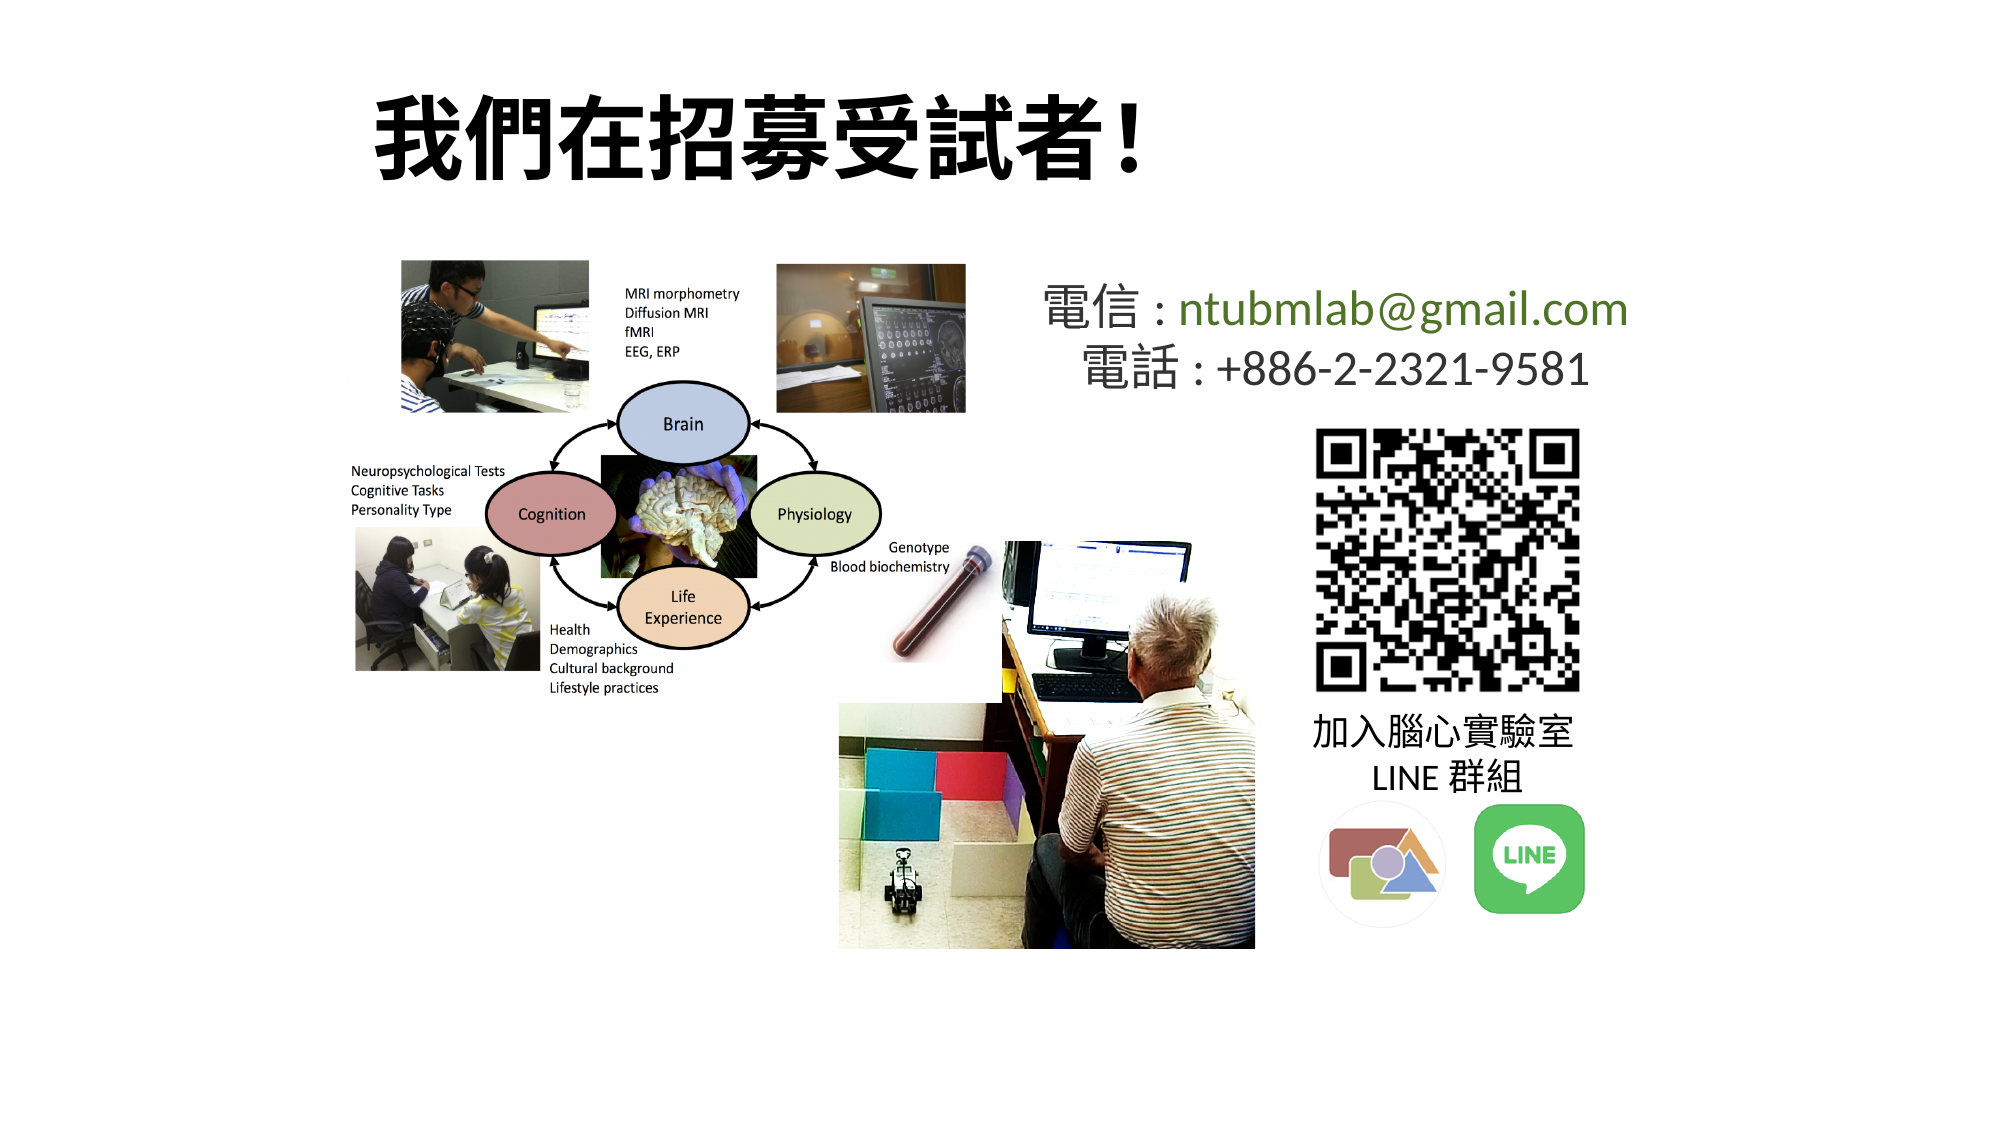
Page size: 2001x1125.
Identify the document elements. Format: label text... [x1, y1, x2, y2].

text_box 加入腦心實驗室LINE群組 [1290, 700, 1606, 806]
picture [1466, 796, 1589, 920]
text_box 電信: ntubmlab@gmail.com 電話: +886-2-2321-9581 [1004, 242, 1667, 397]
picture [1315, 796, 1448, 930]
picture [1305, 418, 1590, 700]
picture [334, 253, 1256, 949]
title 我們在招募受試者！ [361, 60, 1223, 224]
